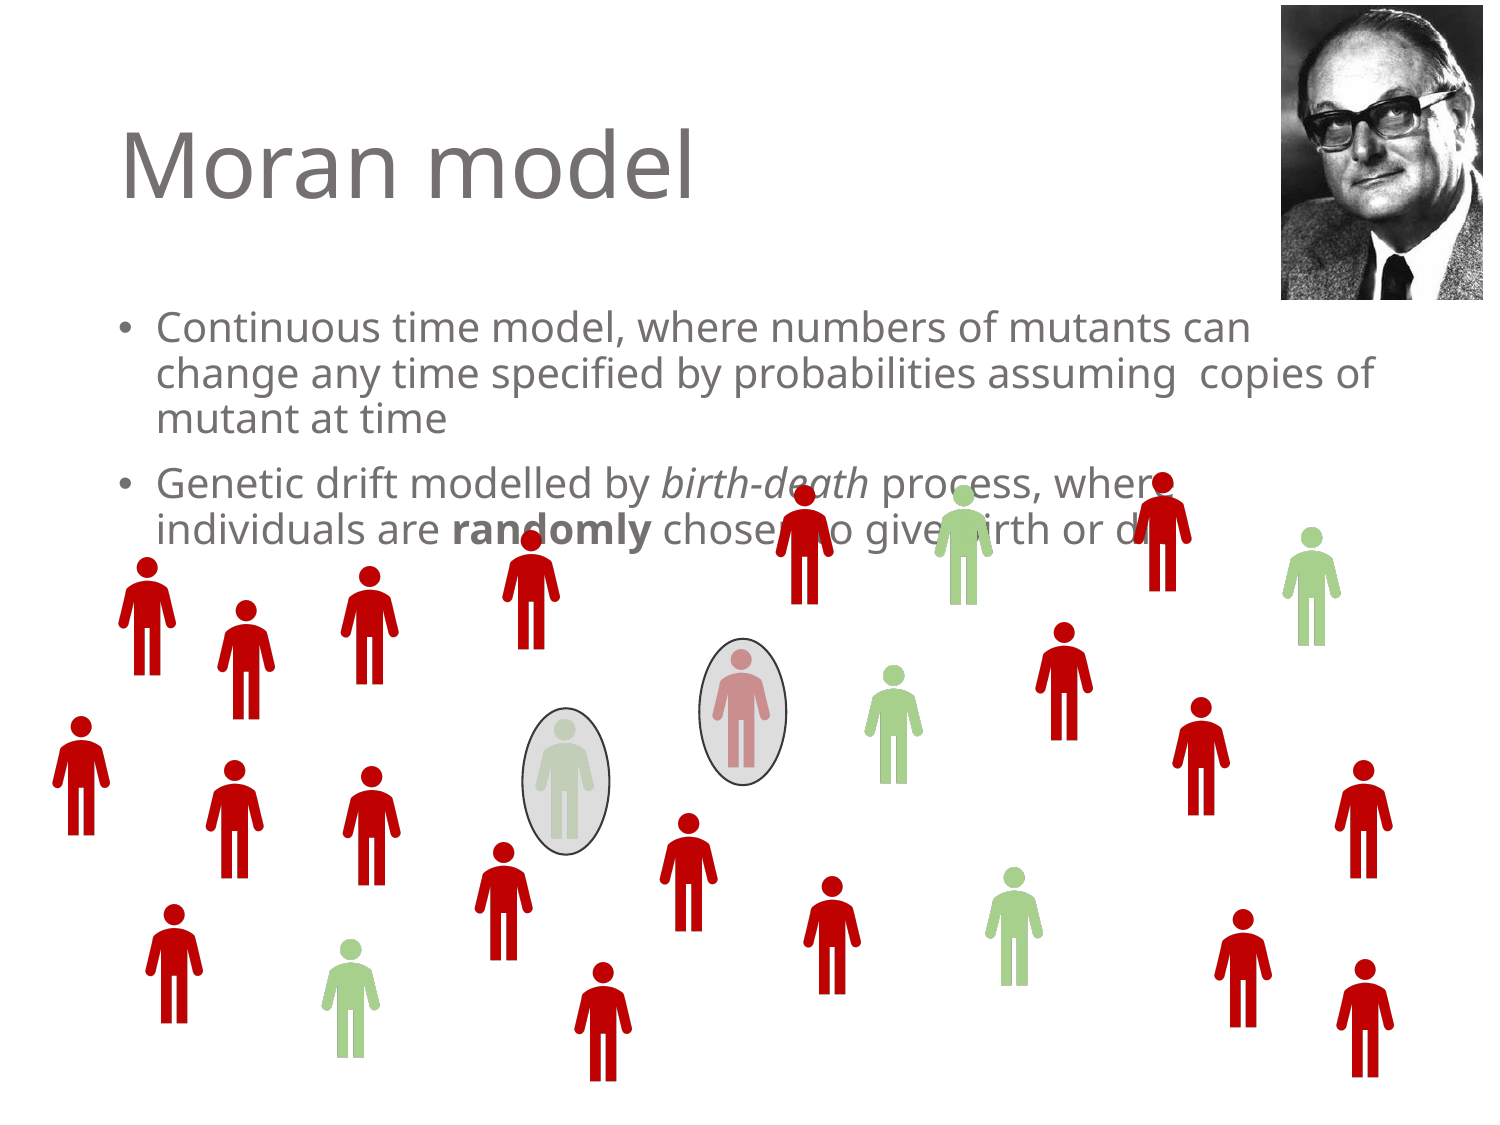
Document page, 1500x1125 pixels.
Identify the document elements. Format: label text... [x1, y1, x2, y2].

picture [111, 900, 237, 1027]
picture [308, 762, 435, 889]
text_box [716, 772, 770, 787]
picture [1300, 756, 1427, 882]
text_box [567, 842, 592, 856]
picture [741, 481, 868, 608]
picture [1099, 468, 1226, 595]
picture [830, 661, 957, 787]
picture [287, 935, 414, 1062]
picture [440, 715, 752, 1085]
picture [1248, 523, 1375, 649]
picture [1281, 5, 1483, 300]
text_box [723, 637, 763, 645]
picture [468, 526, 594, 653]
picture [1001, 618, 1127, 744]
picture [900, 481, 1027, 608]
picture [171, 756, 298, 882]
picture [84, 553, 433, 723]
picture [951, 863, 1078, 989]
title Moran model [103, 59, 1281, 278]
picture [769, 872, 895, 998]
picture [1138, 693, 1264, 819]
text_box [545, 707, 586, 715]
picture [1180, 905, 1428, 1082]
picture [18, 712, 144, 839]
picture [678, 645, 804, 772]
